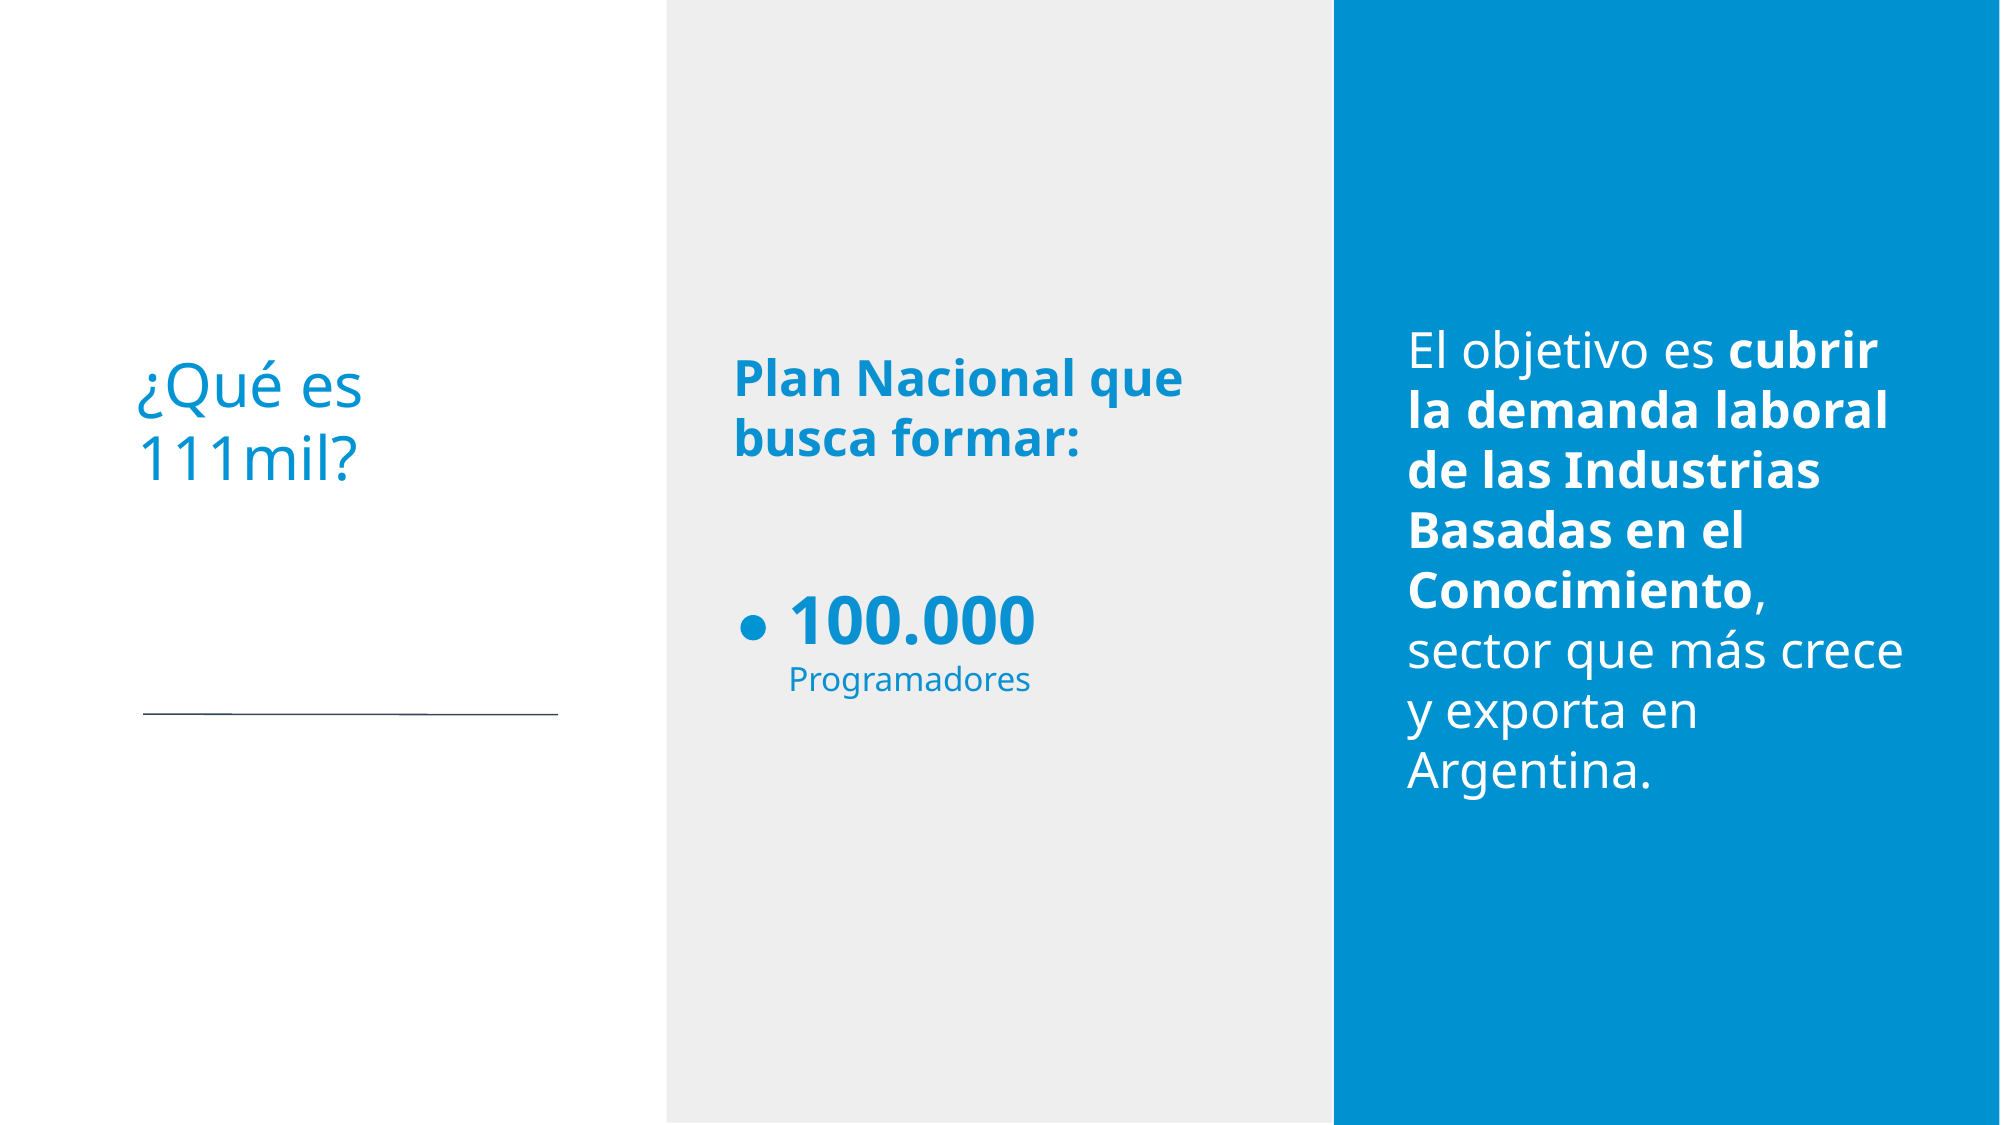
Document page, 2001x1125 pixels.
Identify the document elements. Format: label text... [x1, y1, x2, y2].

text_box Plan Nacional que busca formar: [713, 326, 1271, 484]
text_box ¿Qué es 111mil? [117, 326, 741, 668]
text_box 100.000 Programadores [768, 411, 1274, 925]
text_box El objetivo es cubrir la demanda laboral de las Industrias Basadas en el Conocimiento, sector que más crece y exporta en Argentina. [1387, 298, 1946, 827]
text_box [666, 0, 1333, 1123]
text_box [1333, 0, 2000, 1125]
text_box [740, 615, 766, 641]
